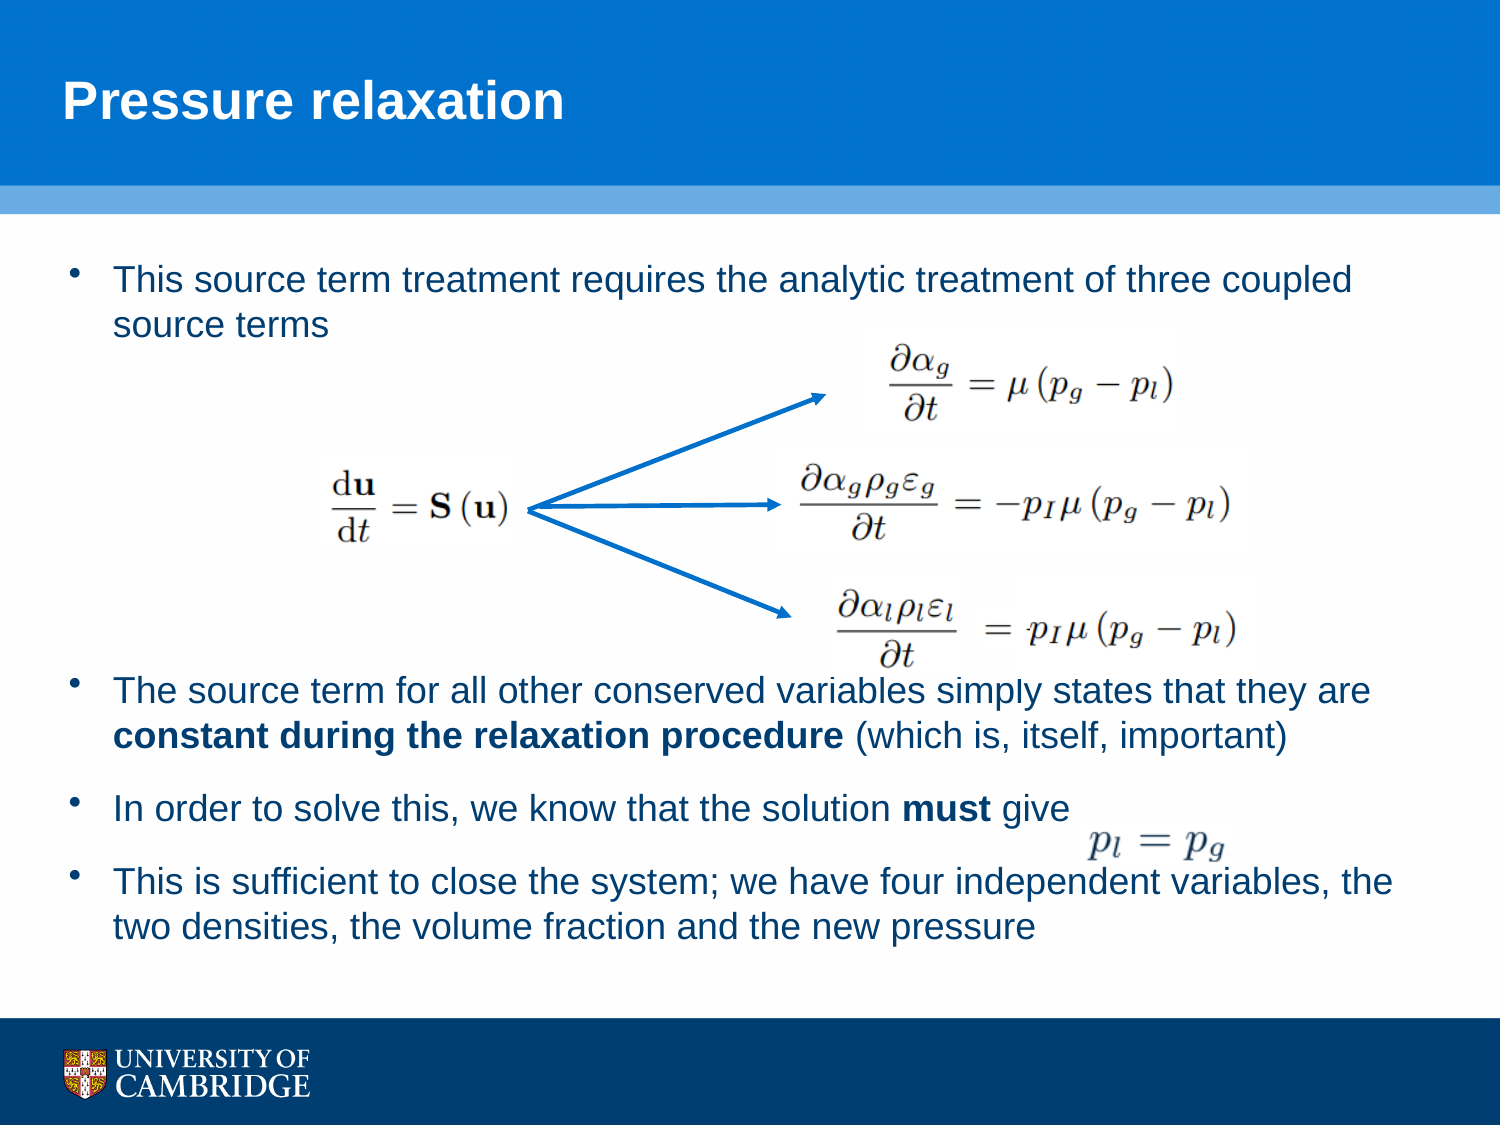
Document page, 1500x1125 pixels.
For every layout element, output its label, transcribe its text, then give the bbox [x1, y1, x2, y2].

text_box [527, 393, 827, 511]
list This source term treatment requires the analytic treatment of three coupled source terms The source term for all other conserved variables simply states that they are constant during the relaxation procedure (which is, itself, important) In order to solve this, we know that the solution must give This is sufficient to close the system; we have four independent variables, the two densities, the volume fraction and the new pressure [68, 254, 1443, 526]
title Pressure relaxation [63, 65, 1437, 135]
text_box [527, 510, 792, 618]
picture [0, 0, 1500, 1125]
